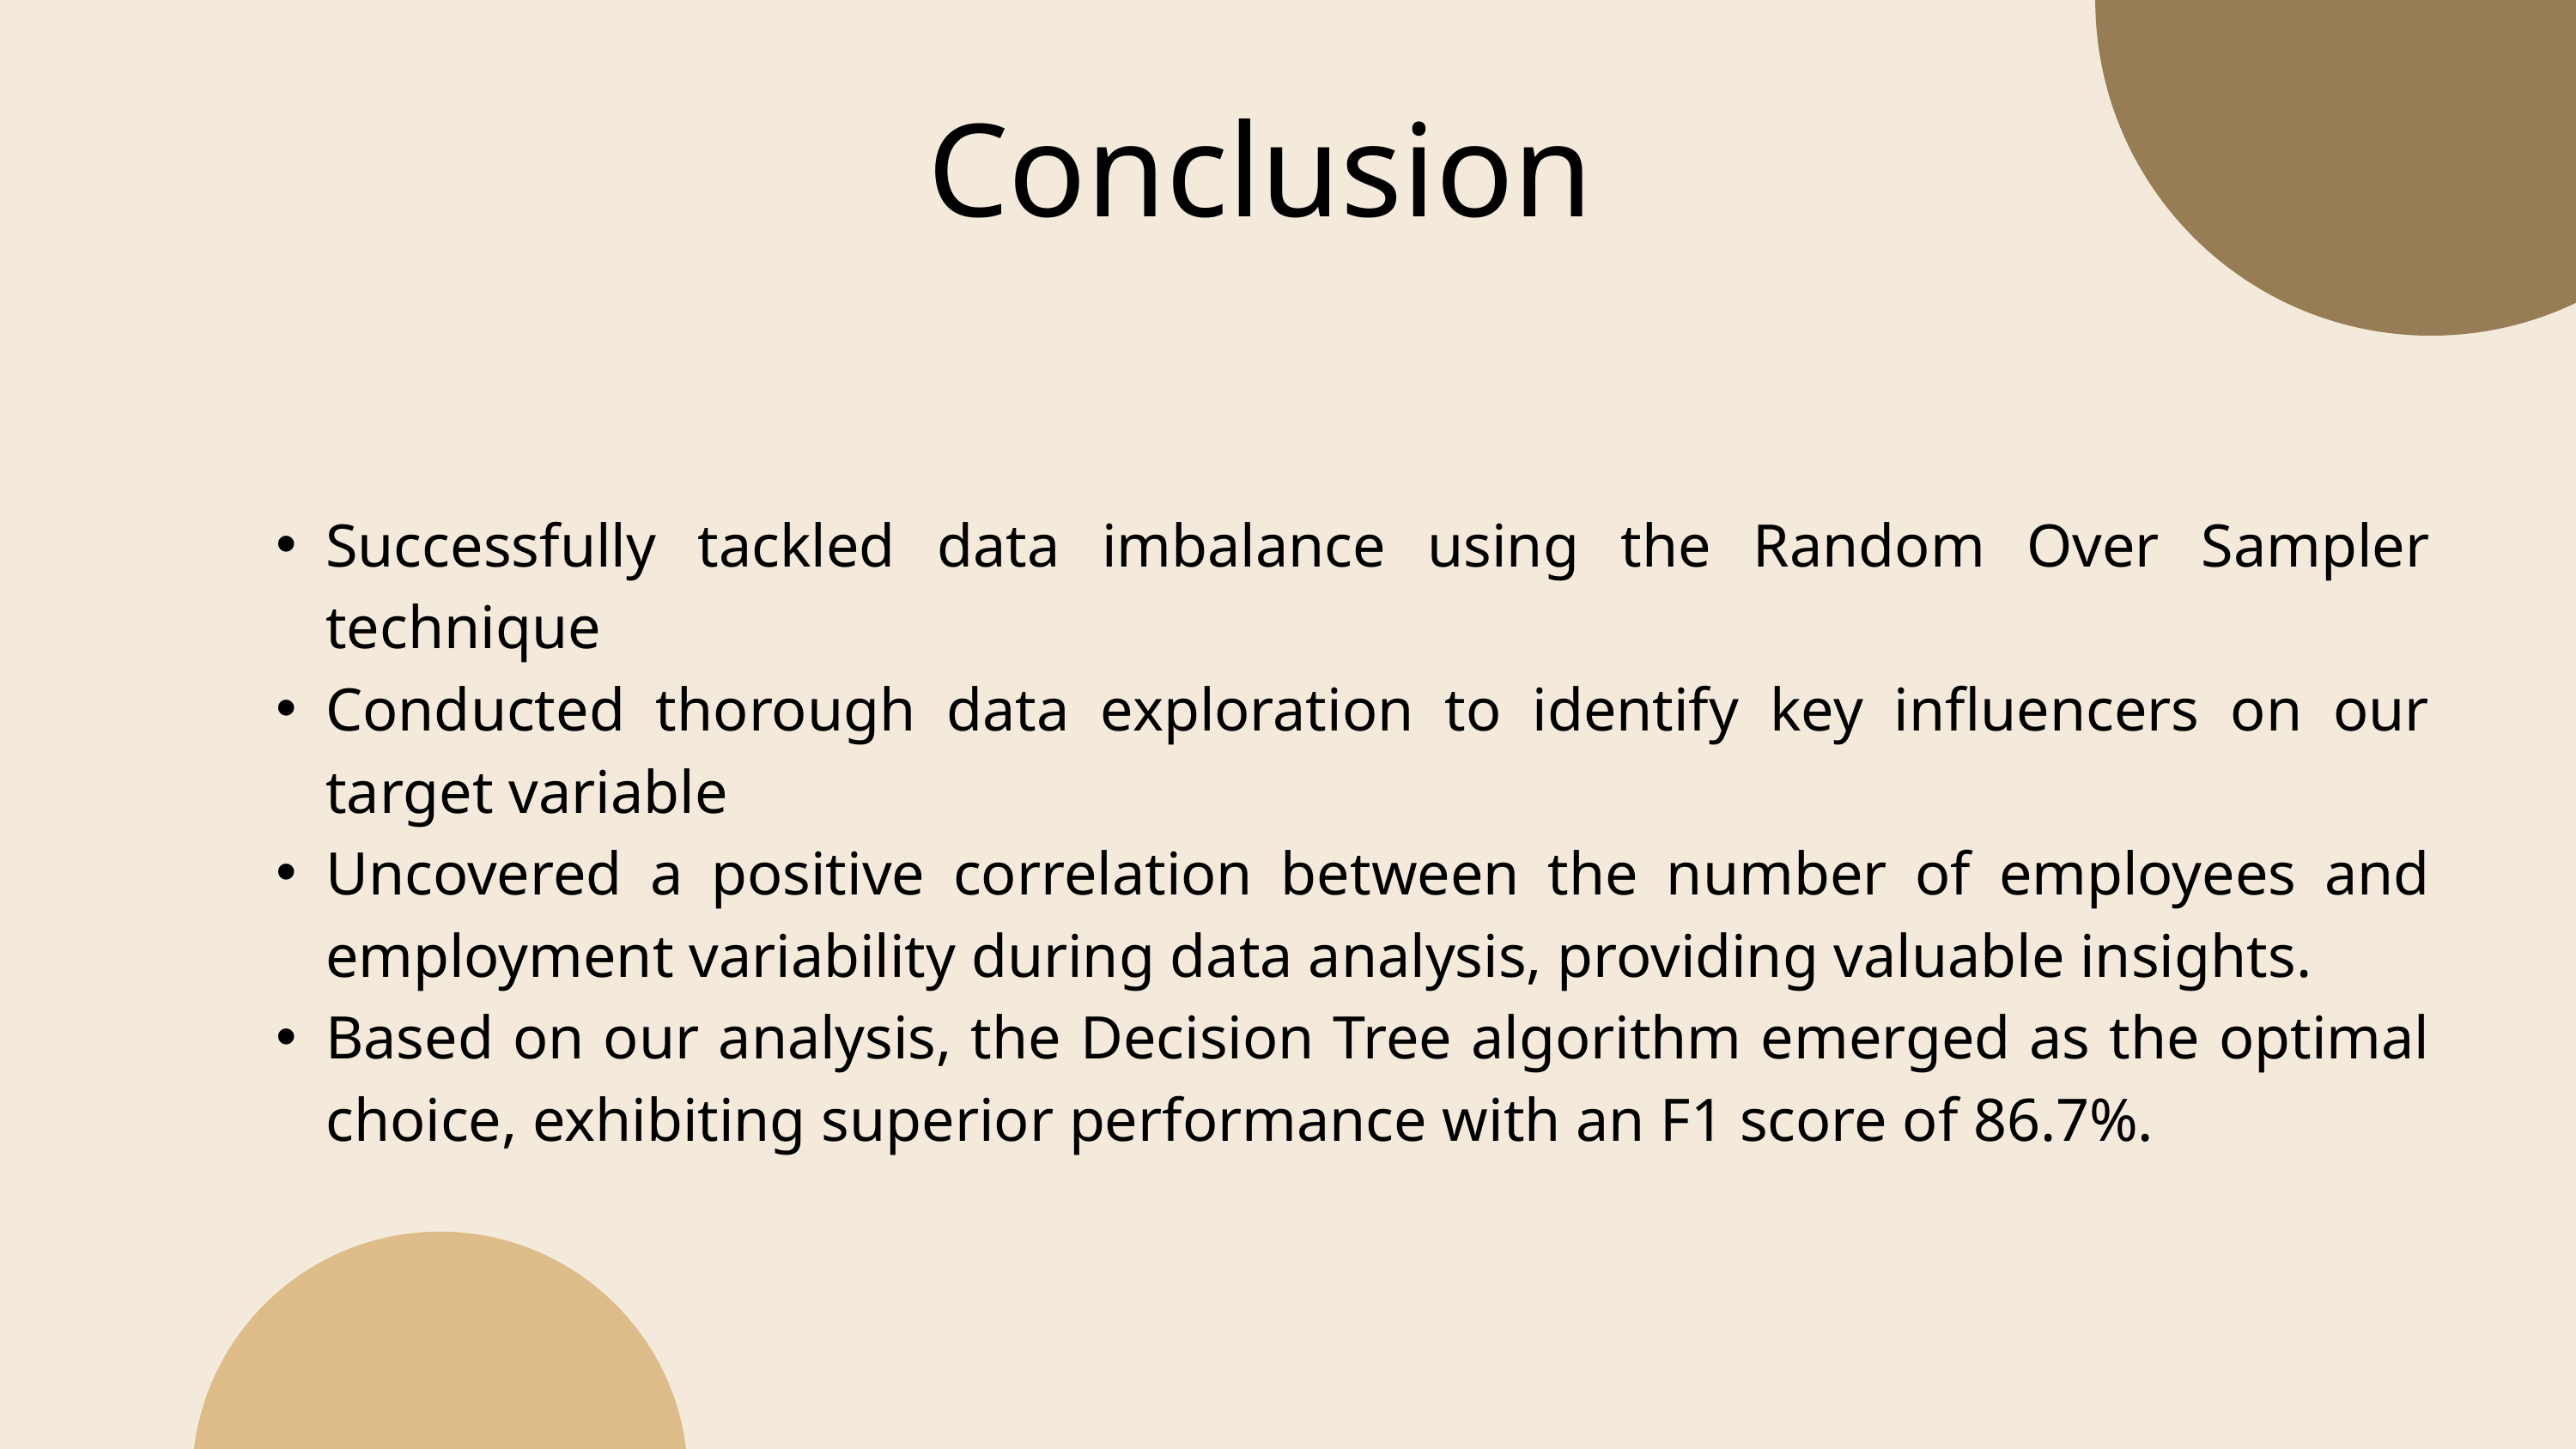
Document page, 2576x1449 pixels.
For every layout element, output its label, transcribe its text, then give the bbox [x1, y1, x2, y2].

text_box Conclusion [280, 62, 2090, 243]
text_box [191, 1231, 689, 1449]
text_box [2094, 0, 2576, 336]
text_box Successfully tackled data imbalance using the Random Over Sampler technique Conducted thorough data exploration to identify key influencers on our target variable Uncovered a positive correlation between the number of employees and employment variability during data analysis, providing valuable insights. Based on our analysis, the Decision Tree algorithm emerged as the optimal choice, exhibiting superior performance with an F1 score of 86.7%. [226, 495, 2432, 1154]
